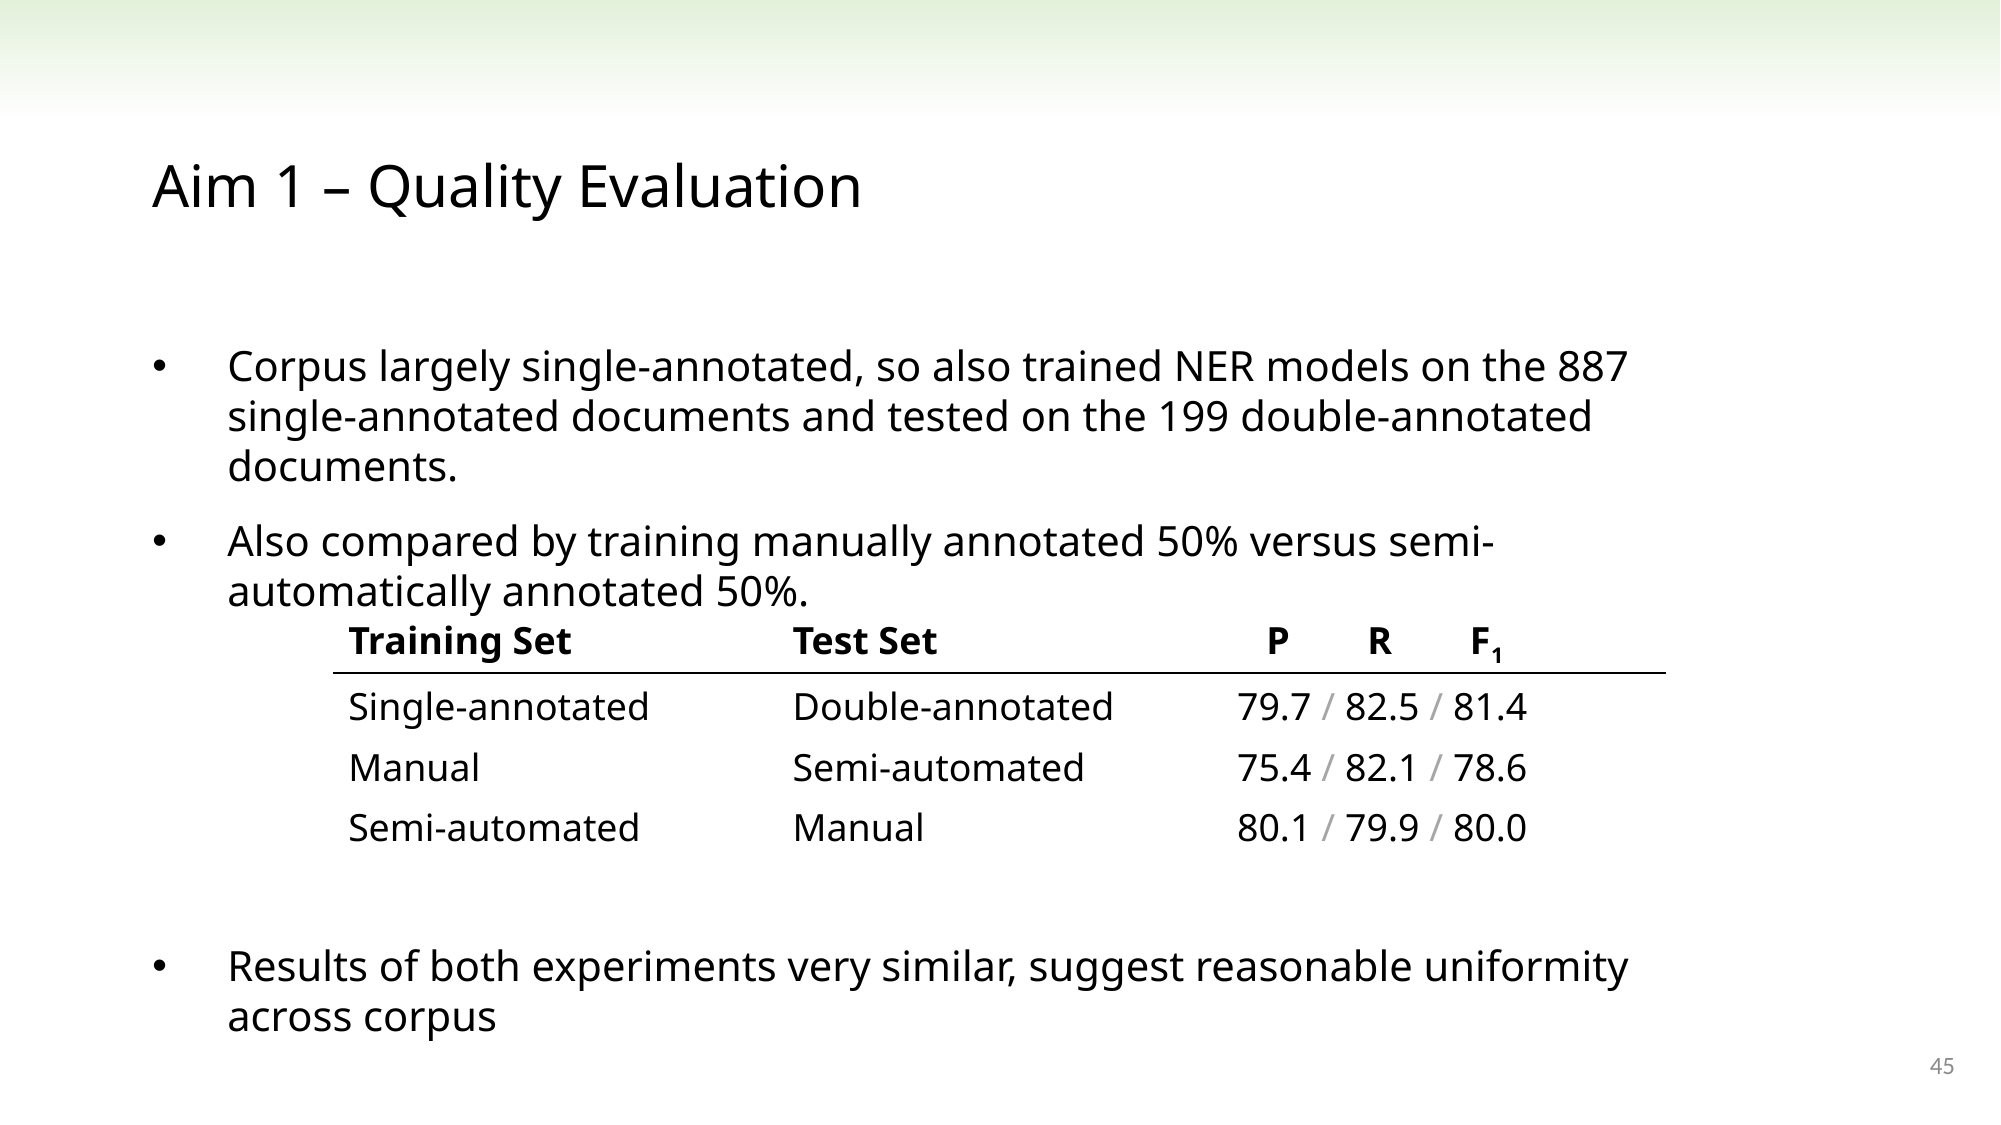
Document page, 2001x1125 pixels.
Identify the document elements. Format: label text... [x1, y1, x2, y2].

table_cell Manual [778, 794, 1222, 855]
table_cell Semi-automated [778, 734, 1222, 794]
table_cell Semi-automated [333, 794, 778, 855]
table_header Test Set [778, 607, 1222, 672]
table_cell Double-annotated [778, 674, 1222, 734]
text_box Aim 1 – Quality Evaluation [137, 141, 944, 227]
text_box Corpus largely single-annotated, so also trained NER models on the 887 single-annotated documents and tested on the 199 double-annotated documents. Also compared by training manually annotated 50% versus semi-automatically annotated 50%. Results of both experiments very similar, suggest reasonable uniformity across corpus [137, 332, 1750, 1048]
table_header Training Set [333, 607, 778, 672]
table_cell 75.4 / 82.1 / 78.6 [1222, 734, 1666, 794]
table_cell Manual [333, 734, 778, 794]
table_cell 79.7 / 82.5 / 81.4 [1222, 674, 1666, 734]
table_cell 80.1 / 79.9 / 80.0 [1222, 794, 1666, 855]
table_cell Single-annotated [333, 674, 778, 734]
slide_number 45 [1520, 1035, 1971, 1096]
table_header P R F1 [1222, 607, 1666, 672]
